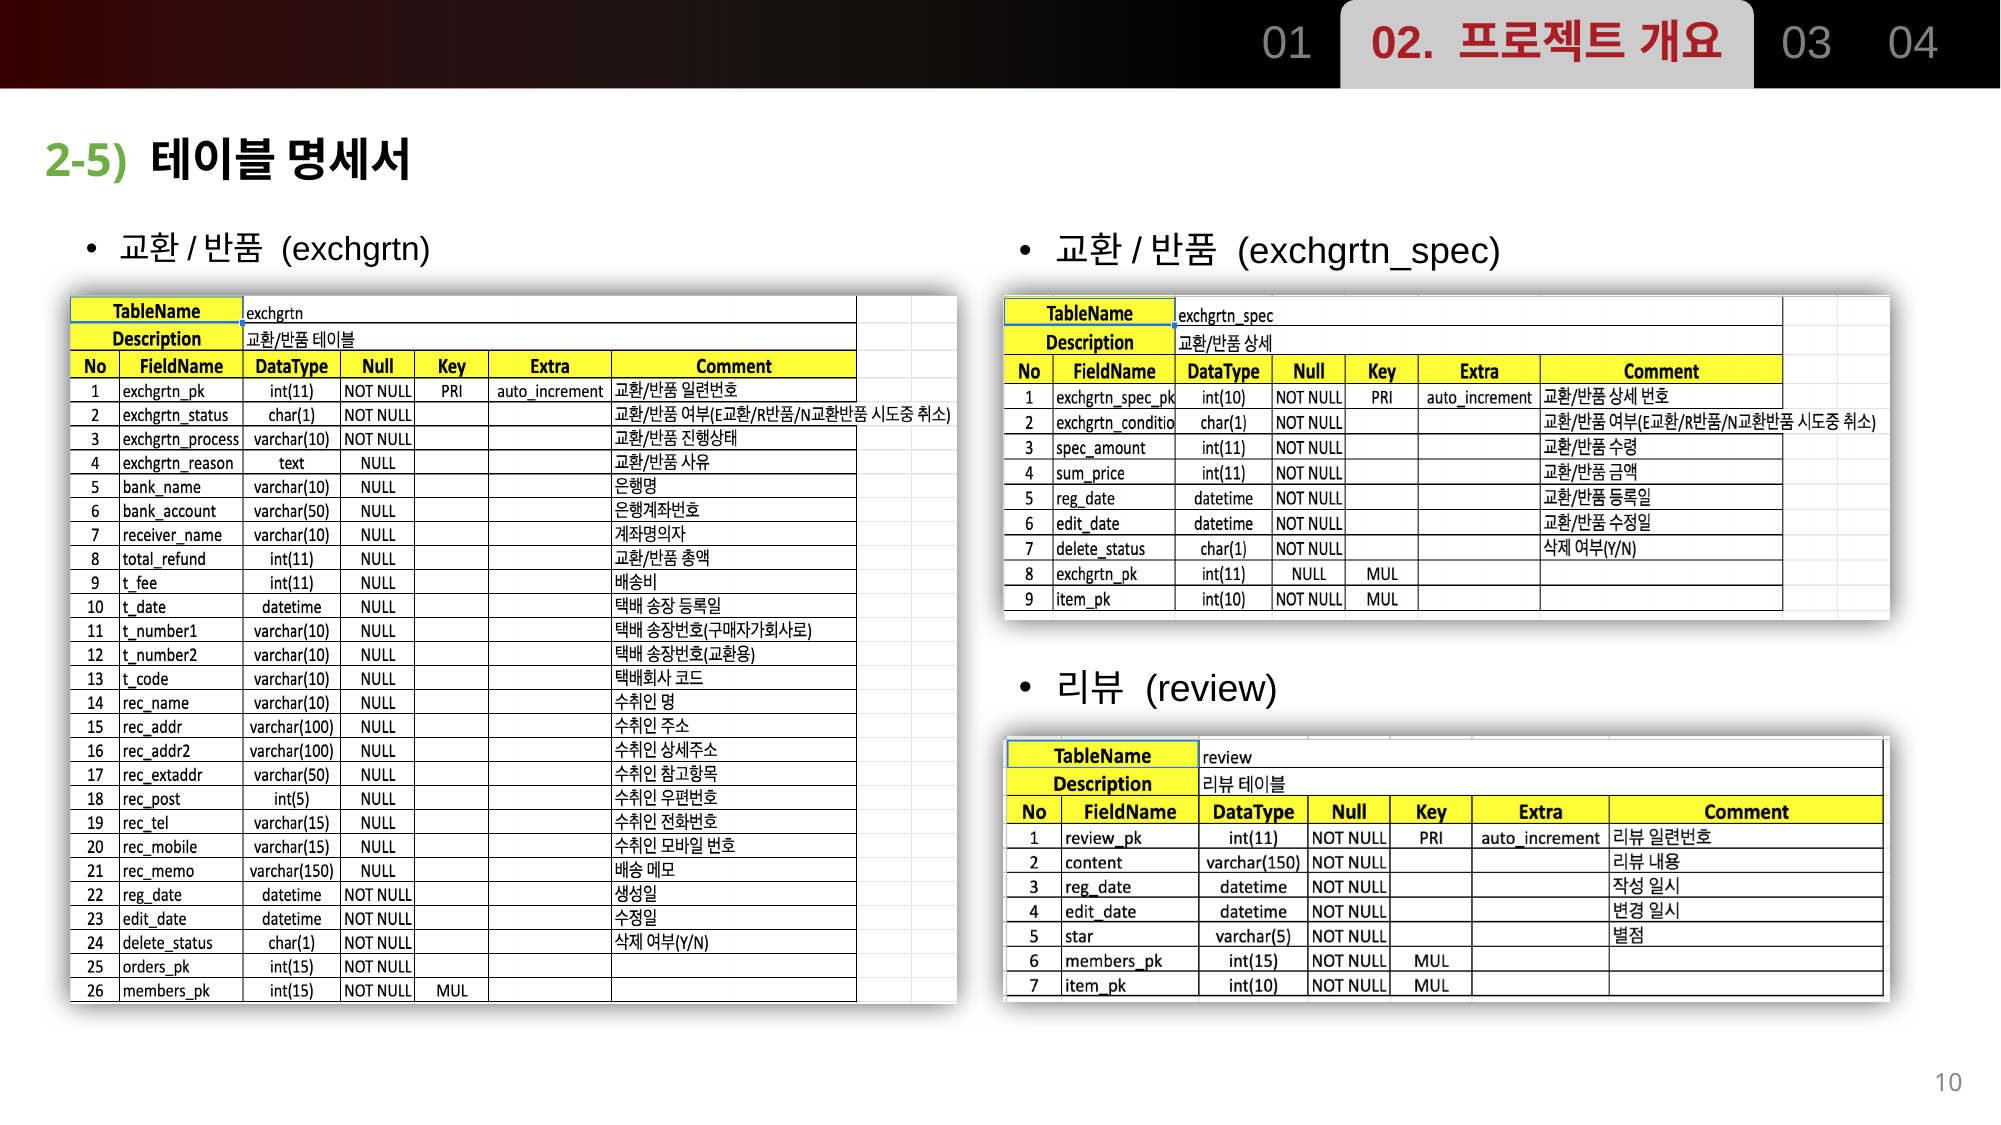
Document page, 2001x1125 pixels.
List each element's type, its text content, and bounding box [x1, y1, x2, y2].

text_box 리뷰 (review) [1003, 661, 1519, 721]
text_box 04 [1860, 0, 1967, 89]
text_box 교환/반품 (exchgrtn_spec) [1003, 224, 1519, 284]
text_box 03 [1753, 0, 1860, 89]
list 2-5) 테이블 명세서 [29, 129, 680, 201]
slide_number 9 [1527, 1053, 1978, 1114]
picture [1003, 735, 1890, 1003]
text_box 교환/반품 (exchgrtn) [70, 224, 485, 284]
text_box 02. 프로젝트 개요 [1341, 0, 1753, 89]
text_box 01 [1234, 0, 1341, 89]
picture [70, 294, 957, 1005]
picture [1003, 294, 1890, 621]
